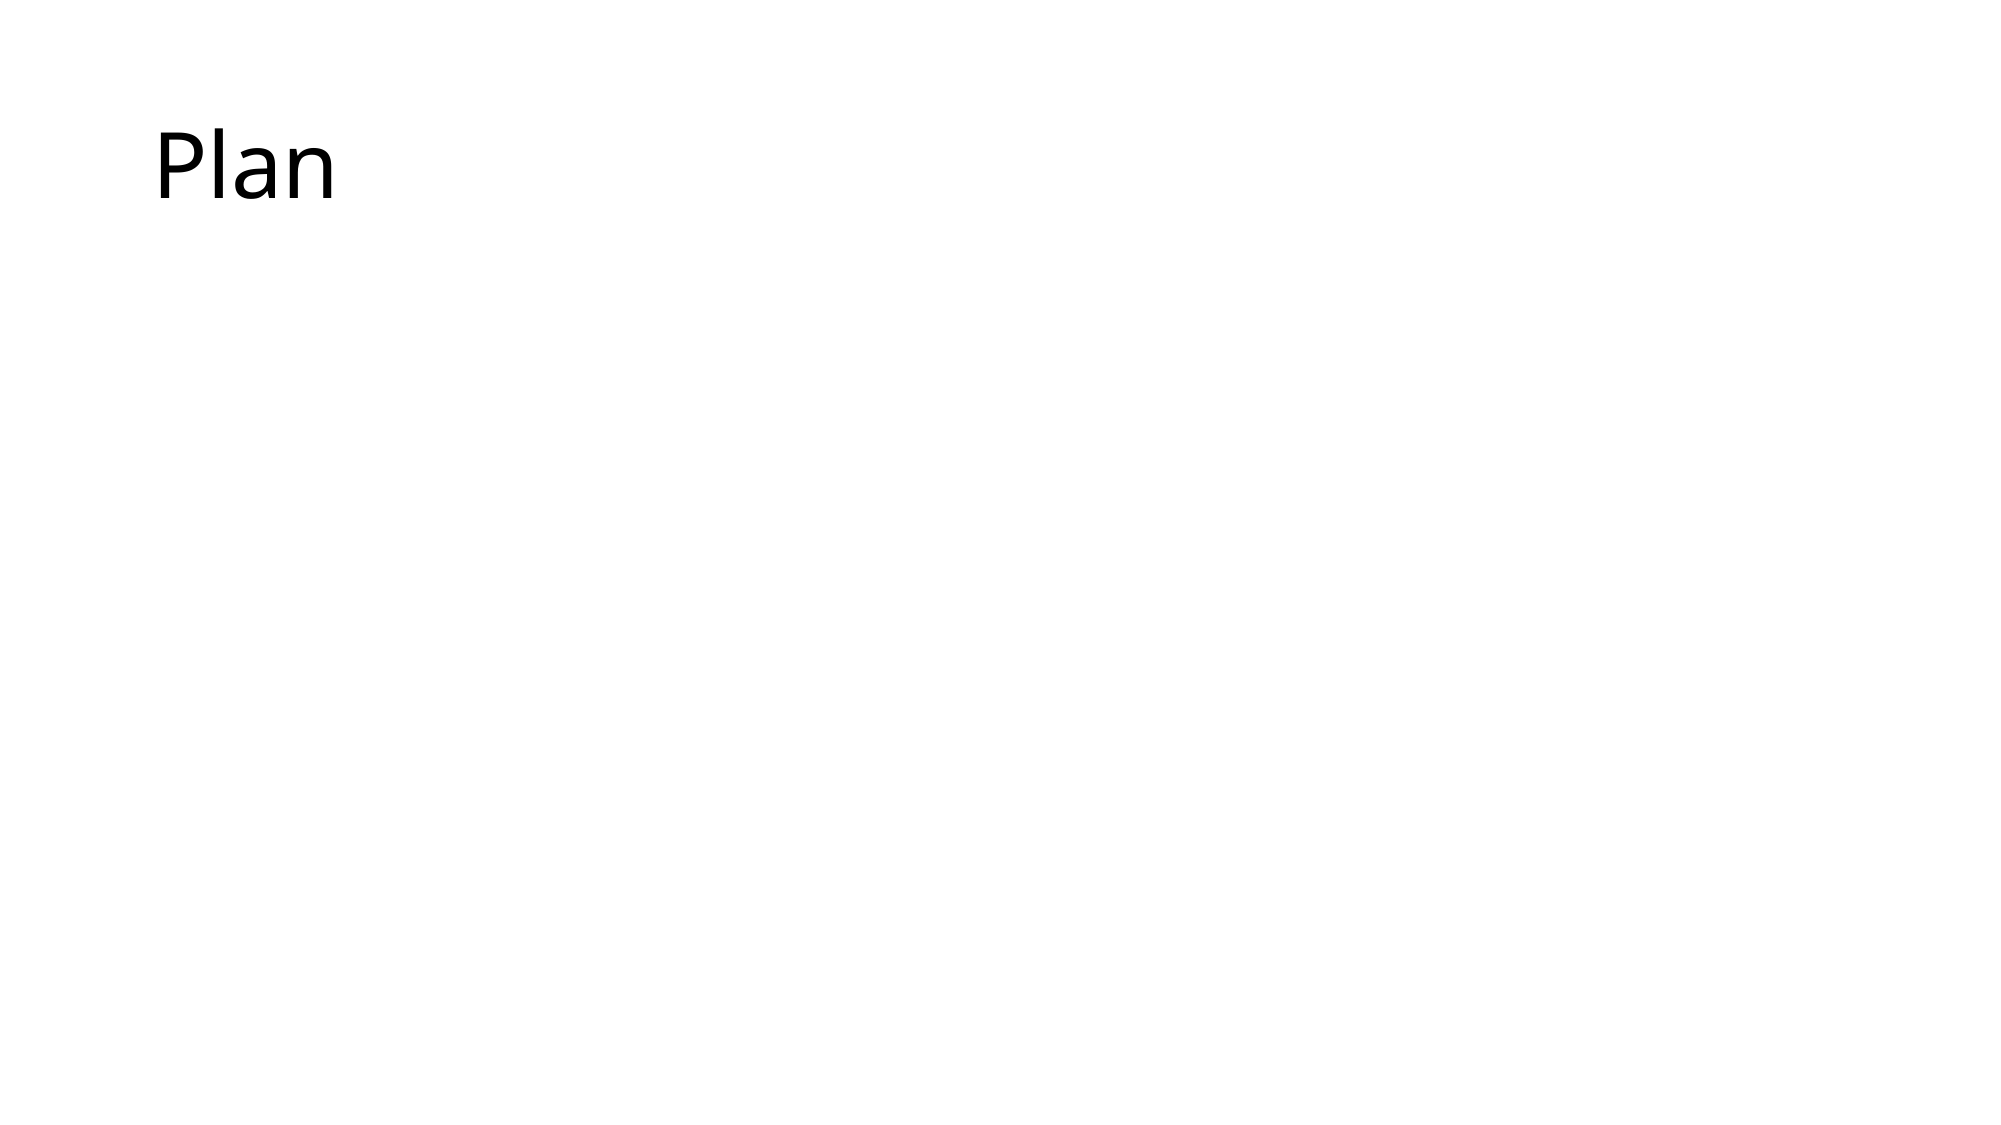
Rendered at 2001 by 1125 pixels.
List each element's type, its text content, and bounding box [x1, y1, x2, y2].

title Plan [137, 59, 1863, 278]
